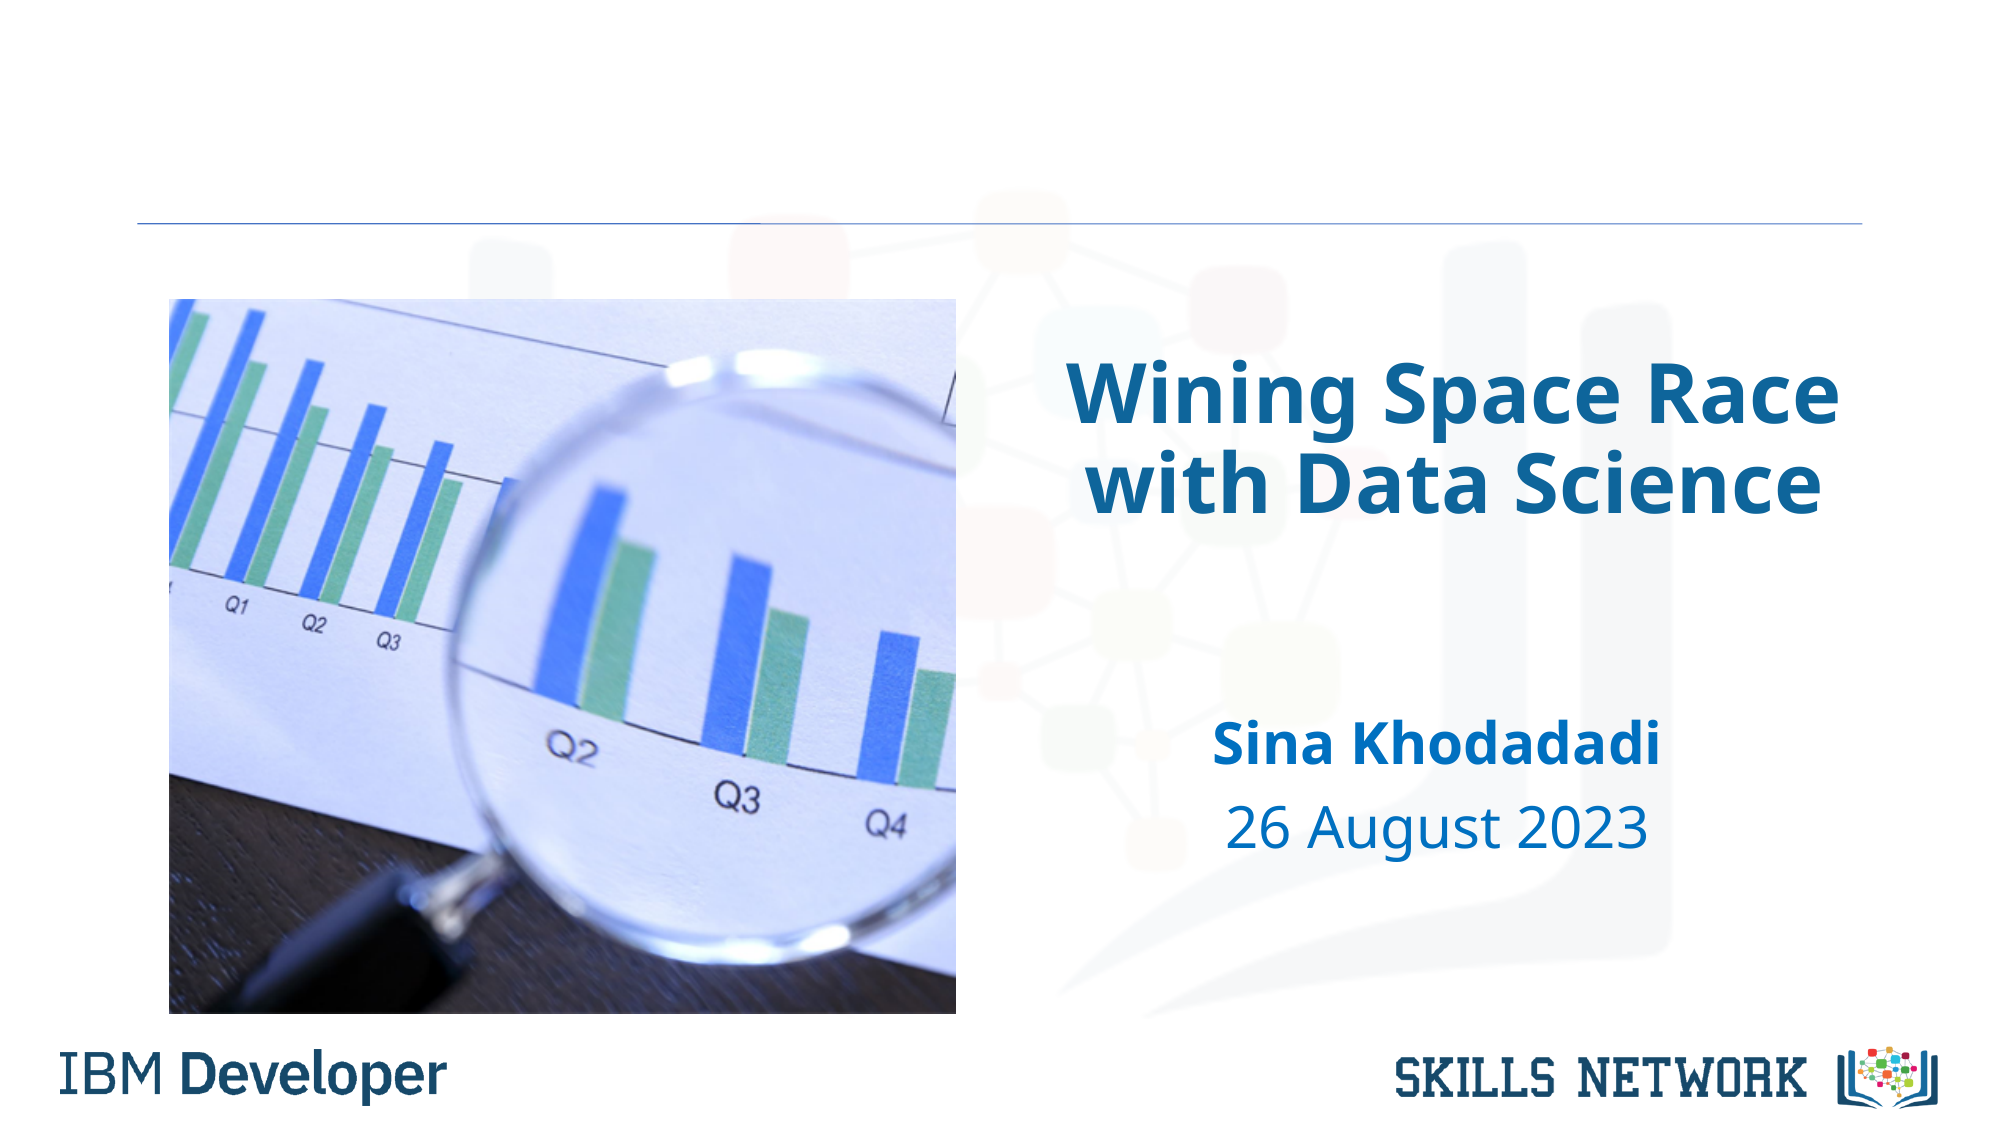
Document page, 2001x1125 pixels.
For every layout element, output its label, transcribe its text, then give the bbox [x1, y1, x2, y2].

picture [55, 1045, 459, 1108]
picture [169, 299, 956, 1014]
list Sina Khodadadi 26 August 2023 [1012, 706, 1863, 1014]
title Wining Space Race with Data Science [955, 281, 1953, 603]
picture [1390, 1045, 1945, 1111]
